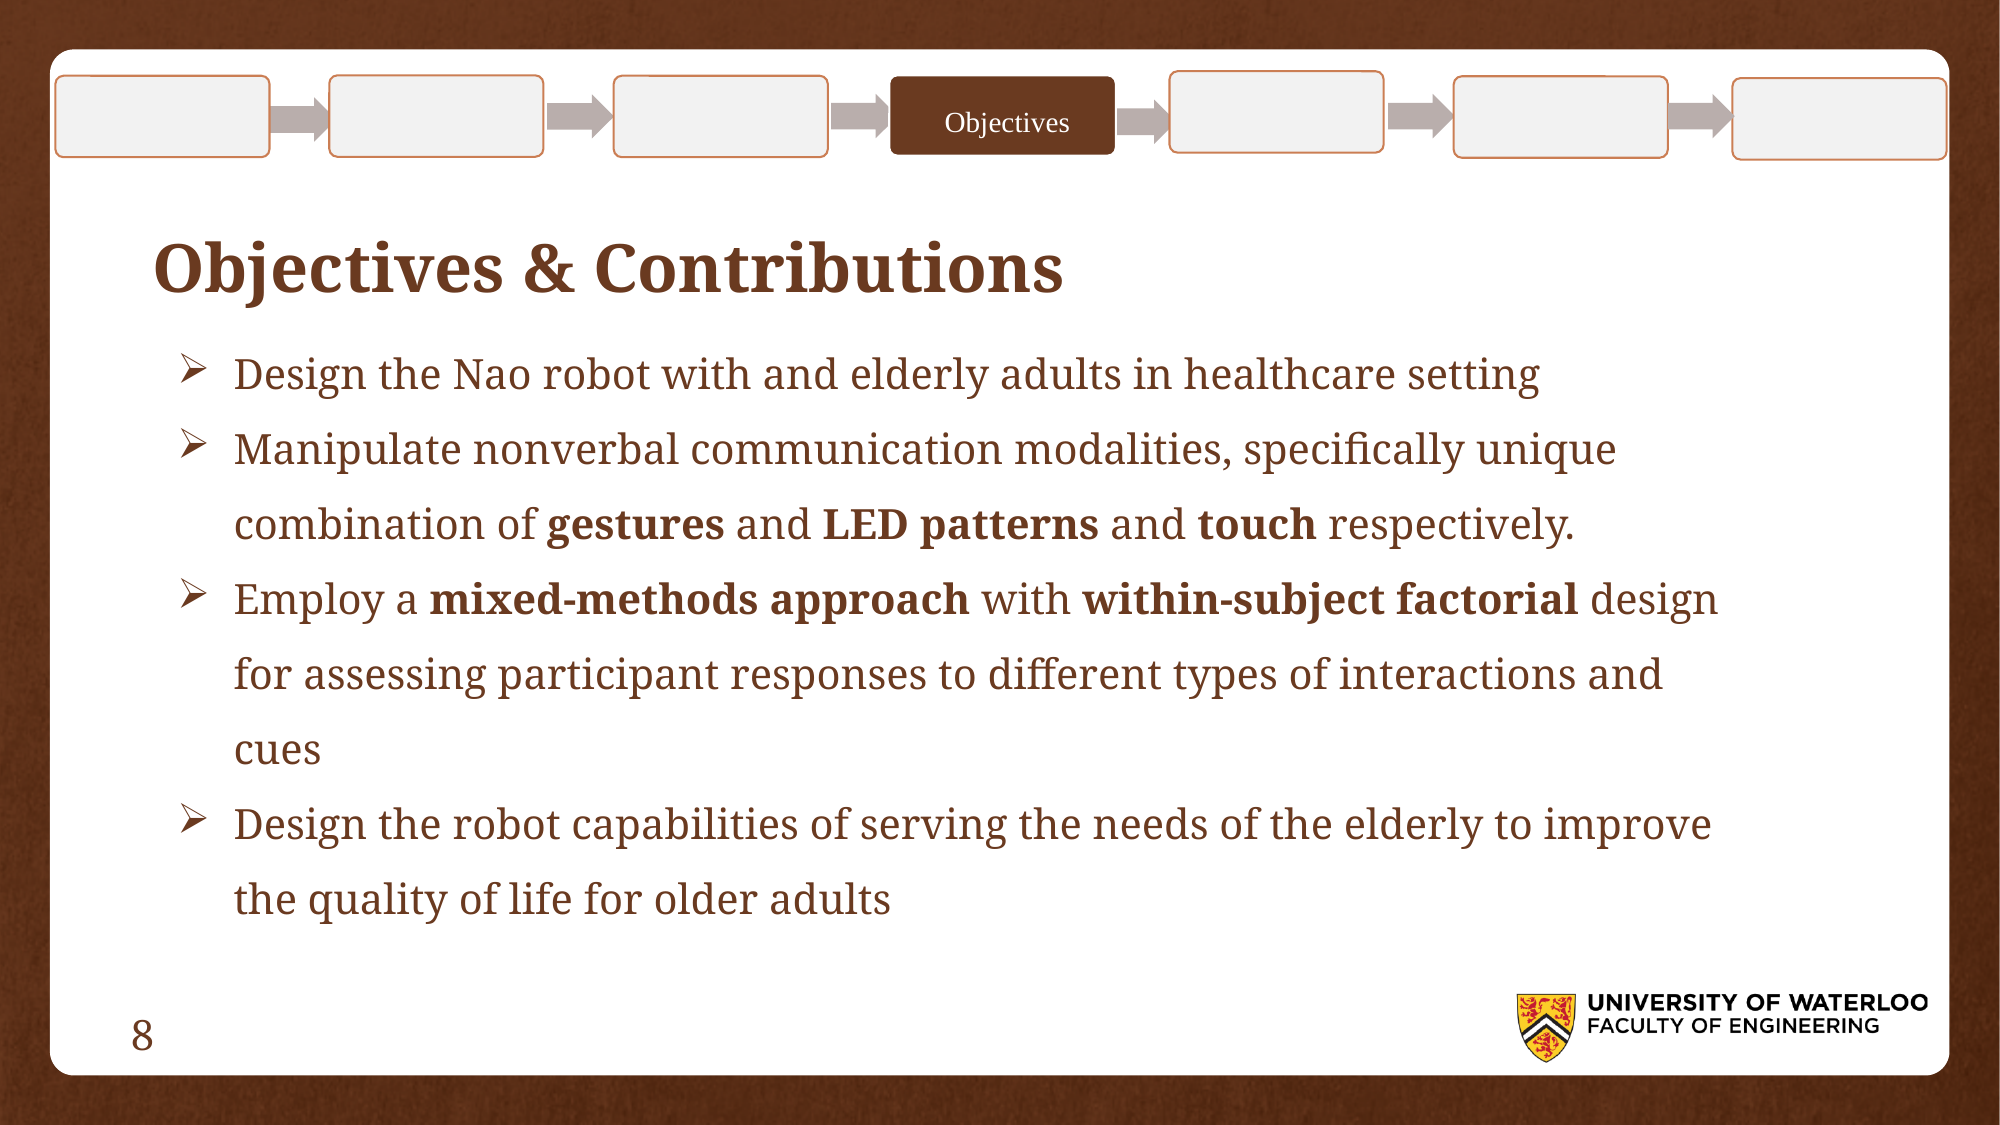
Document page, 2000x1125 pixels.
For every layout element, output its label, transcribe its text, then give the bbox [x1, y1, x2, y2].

text_box [1168, 70, 1385, 154]
text_box Otcome [1669, 139, 1731, 144]
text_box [269, 97, 337, 142]
picture [1515, 990, 1928, 1063]
text_box Design the Nao robot with and elderly adults in healthcare setting Manipulate nonverbal communication modalities, specifically unique combination of gestures and LED patterns and touch respectively. Employ a mixed-methods approach with within-subject factorial design for assessing participant responses to different types of interactions and cues Design the robot capabilities of serving the needs of the elderly to improve the quality of life for older adults [162, 315, 1775, 931]
title Objectives & Contributions [137, 121, 1737, 314]
text_box Otcome [1623, 67, 1920, 93]
text_box 8 [52, 1012, 170, 1063]
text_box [831, 93, 882, 139]
text_box [612, 74, 829, 159]
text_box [547, 94, 615, 139]
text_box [1667, 93, 1735, 139]
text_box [1388, 93, 1455, 139]
text_box [328, 74, 545, 158]
text_box [1731, 77, 1948, 161]
text_box [54, 74, 271, 159]
text_box [1452, 75, 1669, 159]
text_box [1133, 99, 1177, 144]
text_box Objectives [112, 68, 438, 97]
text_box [882, 75, 1133, 182]
